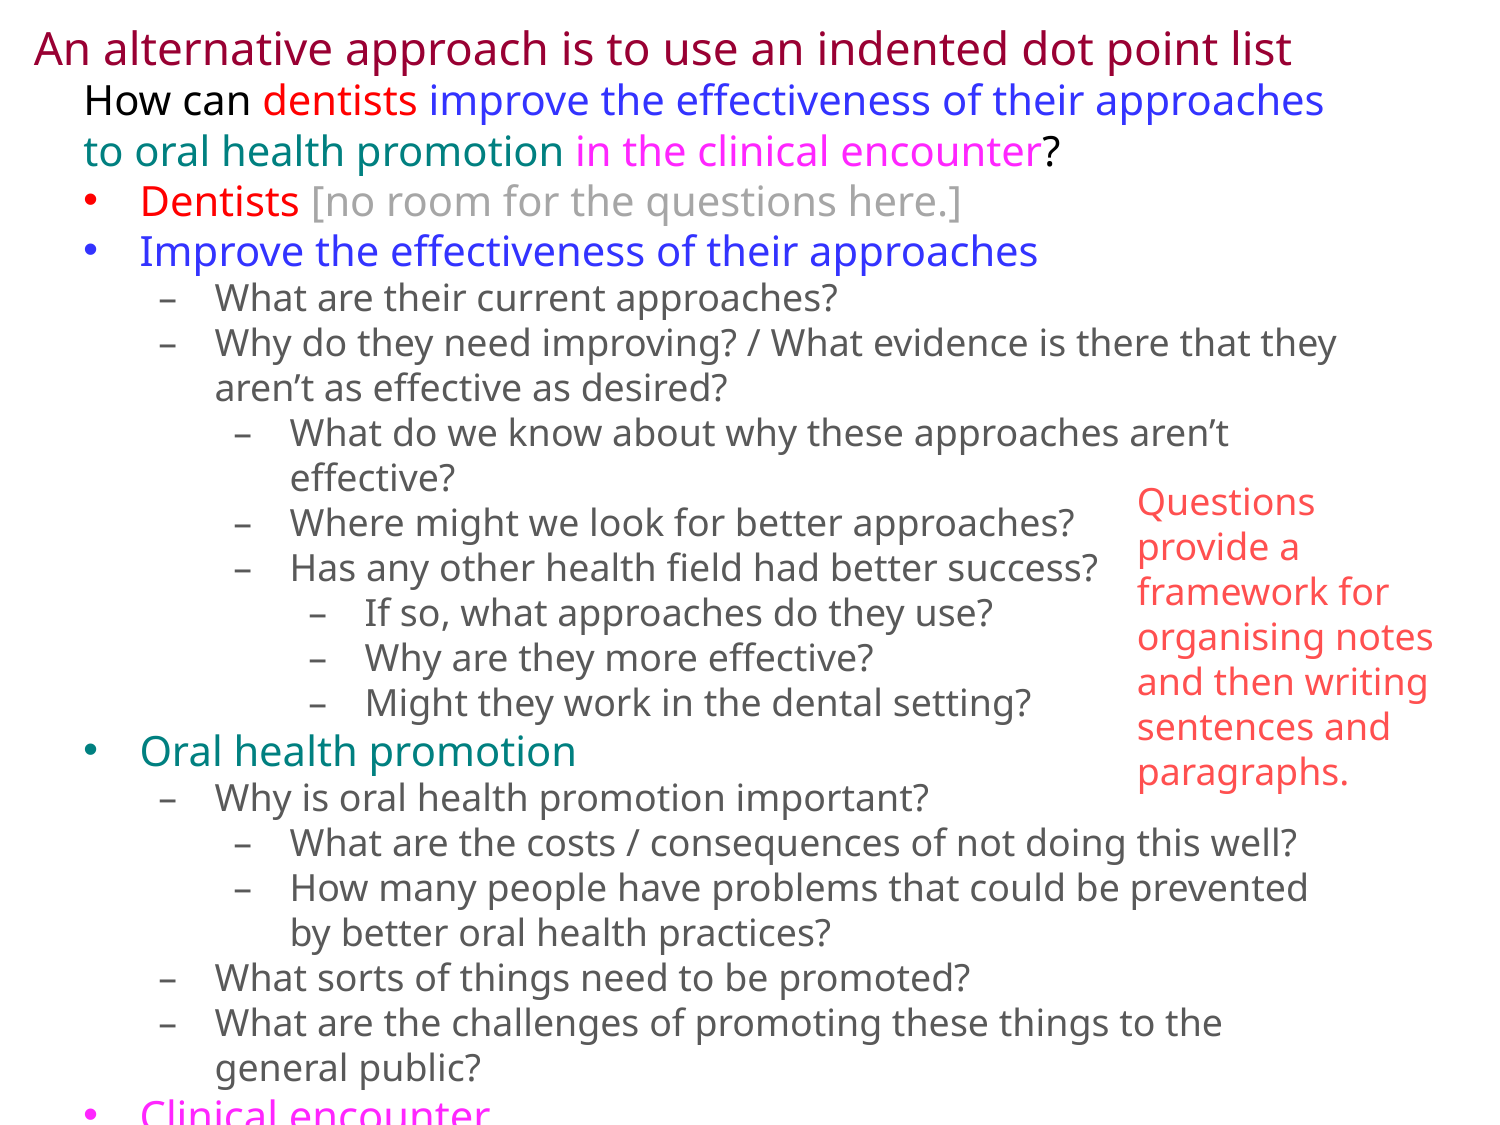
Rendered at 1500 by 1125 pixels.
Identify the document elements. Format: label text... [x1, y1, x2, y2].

text_box How can dentists improve the effectiveness of their approaches to oral health promotion in the clinical encounter? Dentists [no room for the questions here.] Improve the effectiveness of their approaches What are their current approaches? Why do they need improving? / What evidence is there that they aren’t as effective as desired? What do we know about why these approaches aren’t effective? Where might we look for better approaches? Has any other health field had better success? If so, what approaches do they use? Why are they more effective? Might they work in the dental setting? Oral health promotion Why is oral health promotion important? What are the costs / consequences of not doing this well? How many people have problems that could be prevented by better oral health practices? What sorts of things need to be promoted? What are the challenges of promoting these things to the general public? Clinical encounter How does this limit what could be feasibly done? [68, 66, 1356, 1125]
text_box Questions provide a framework for organising notes and then writing sentences and paragraphs. [1122, 470, 1472, 801]
text_box An alternative approach is to use an indented dot point list [18, 11, 1472, 82]
